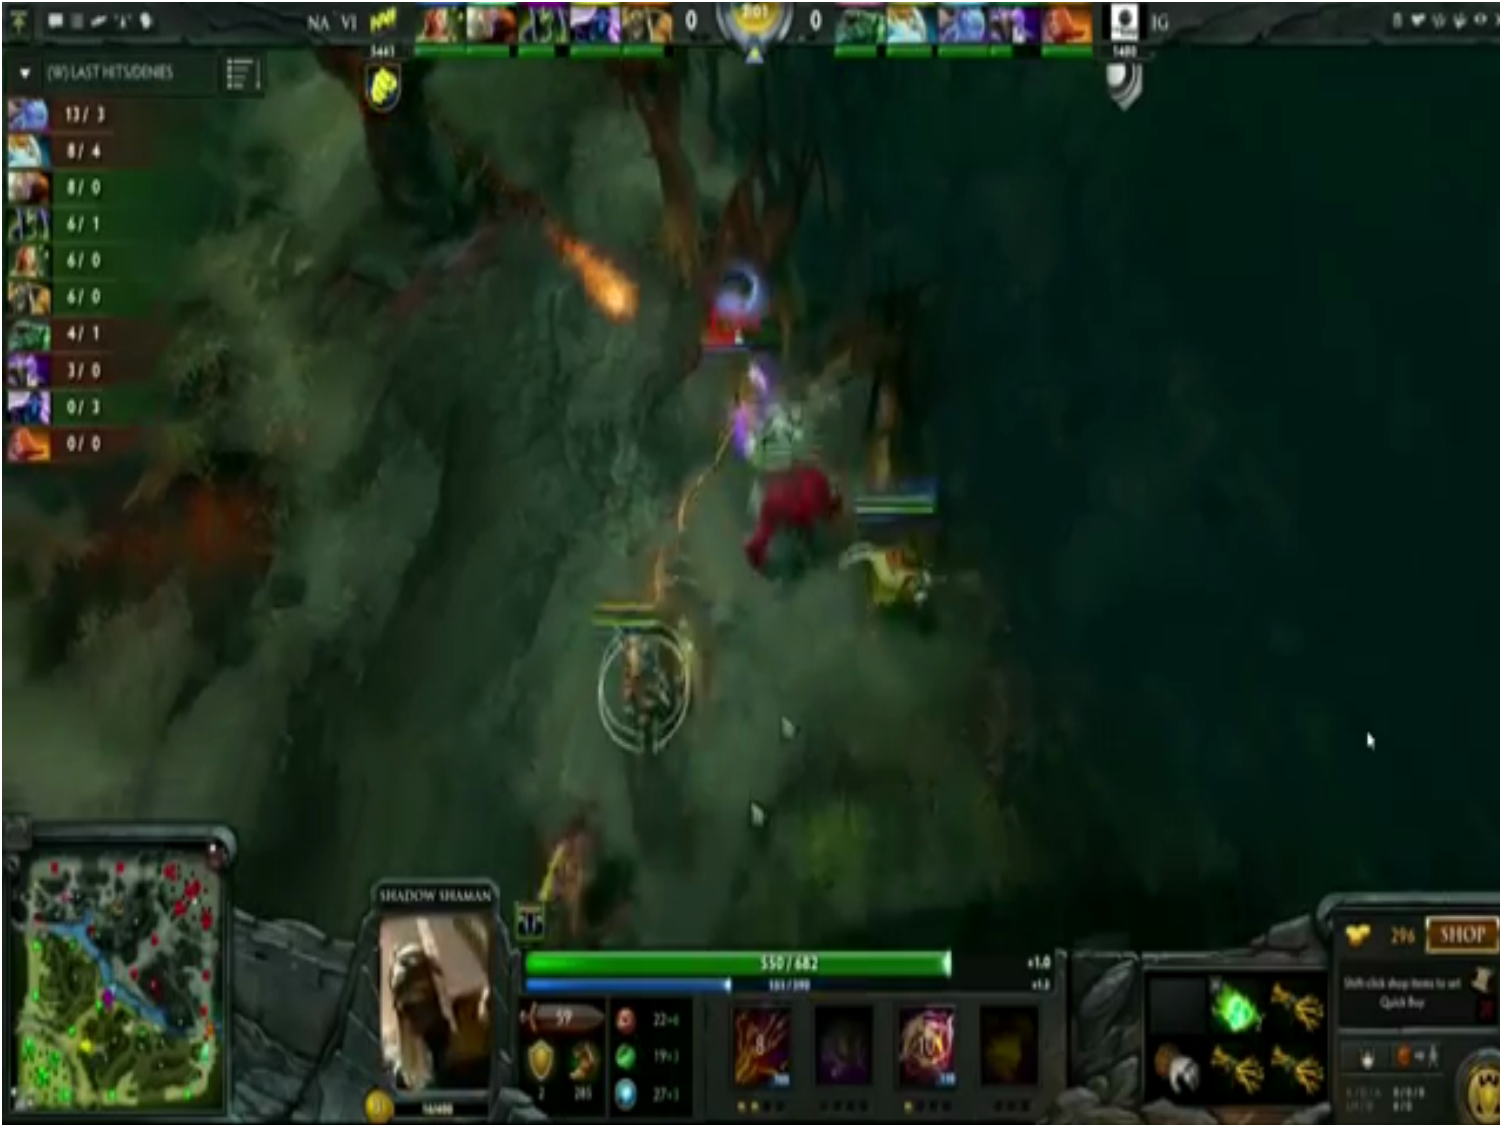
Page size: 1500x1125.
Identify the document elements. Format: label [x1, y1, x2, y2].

list [1, 1, 1500, 1125]
